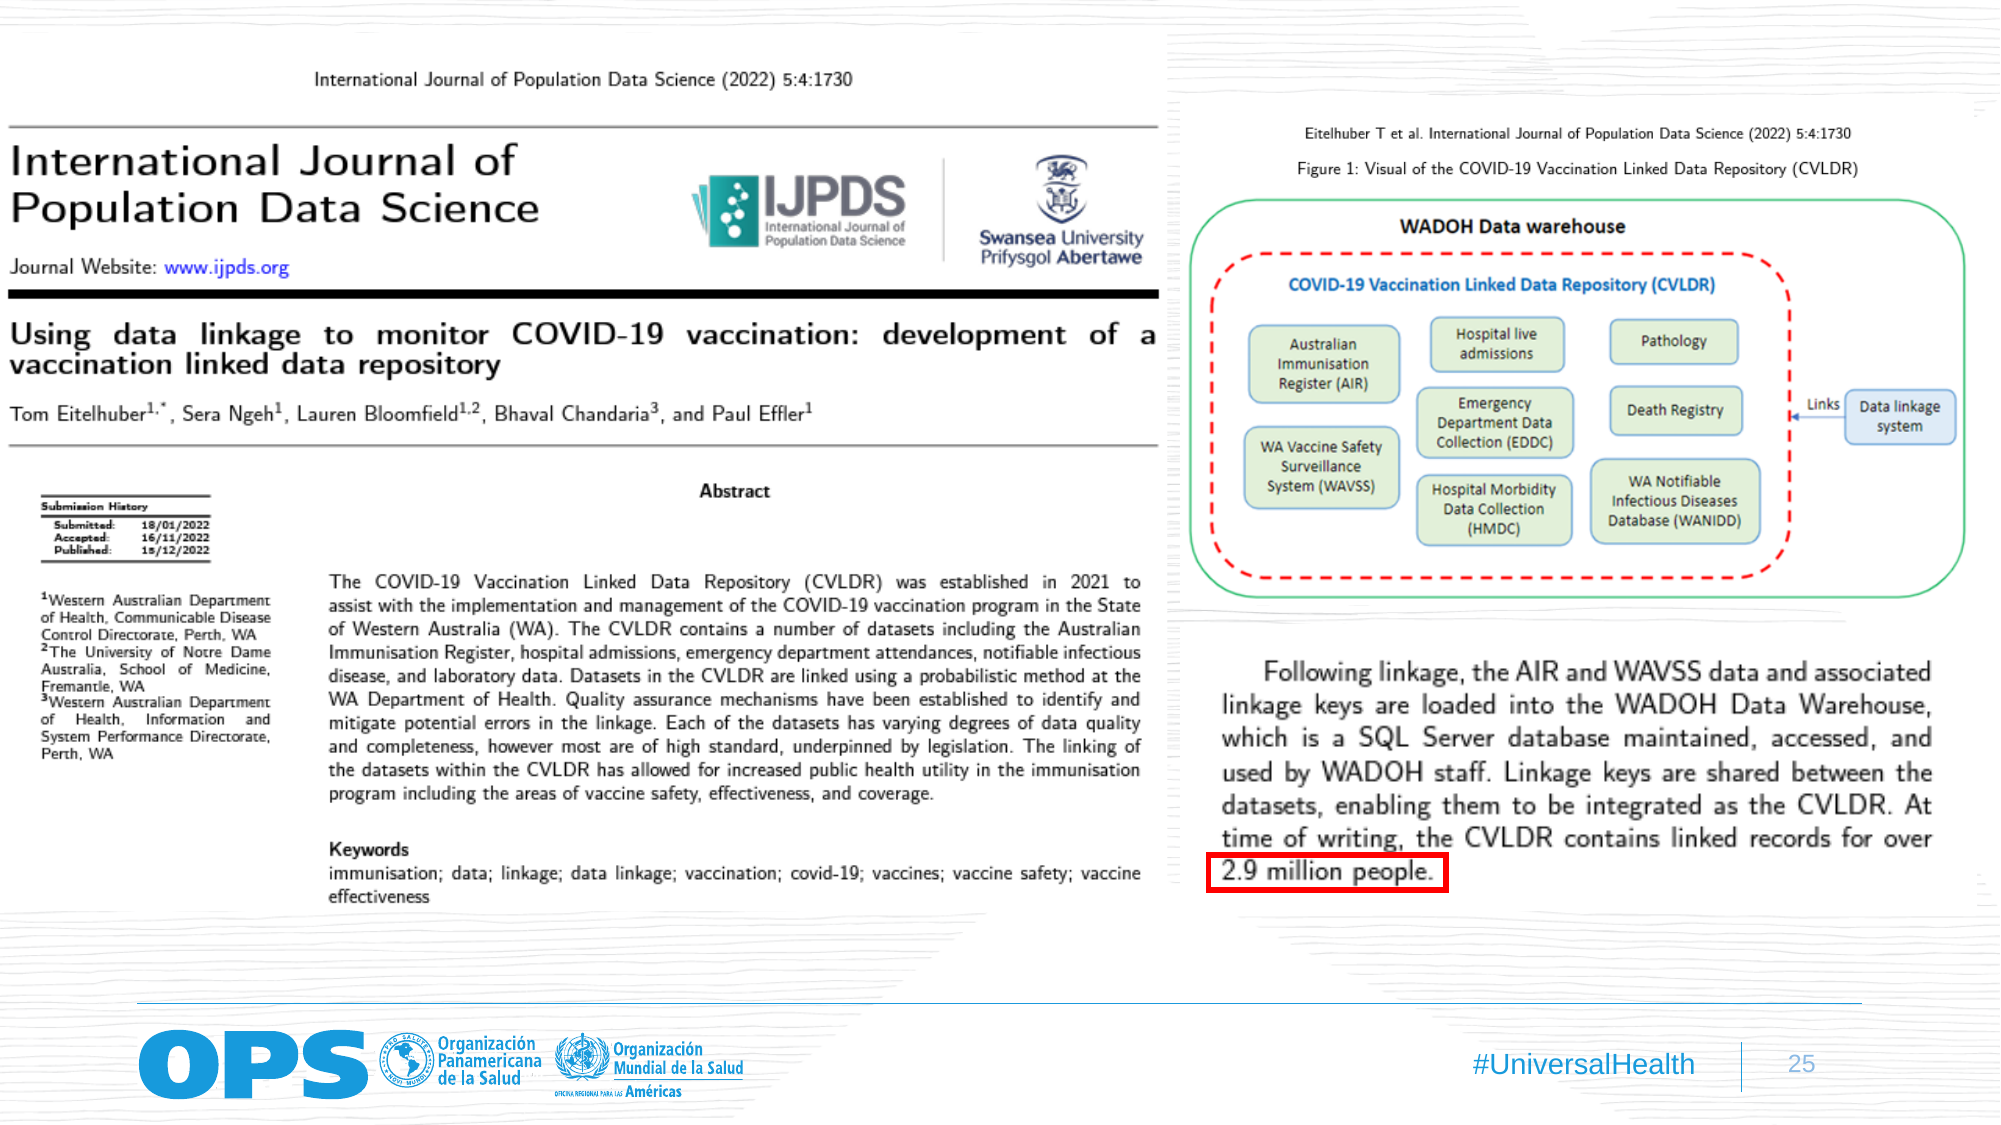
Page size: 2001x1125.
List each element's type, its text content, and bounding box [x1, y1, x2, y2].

picture [0, 33, 1168, 911]
text_box [0, 0, 2000, 1125]
slide_number 25 [1741, 1032, 1863, 1093]
picture [1180, 624, 1977, 911]
picture [1180, 97, 1975, 605]
